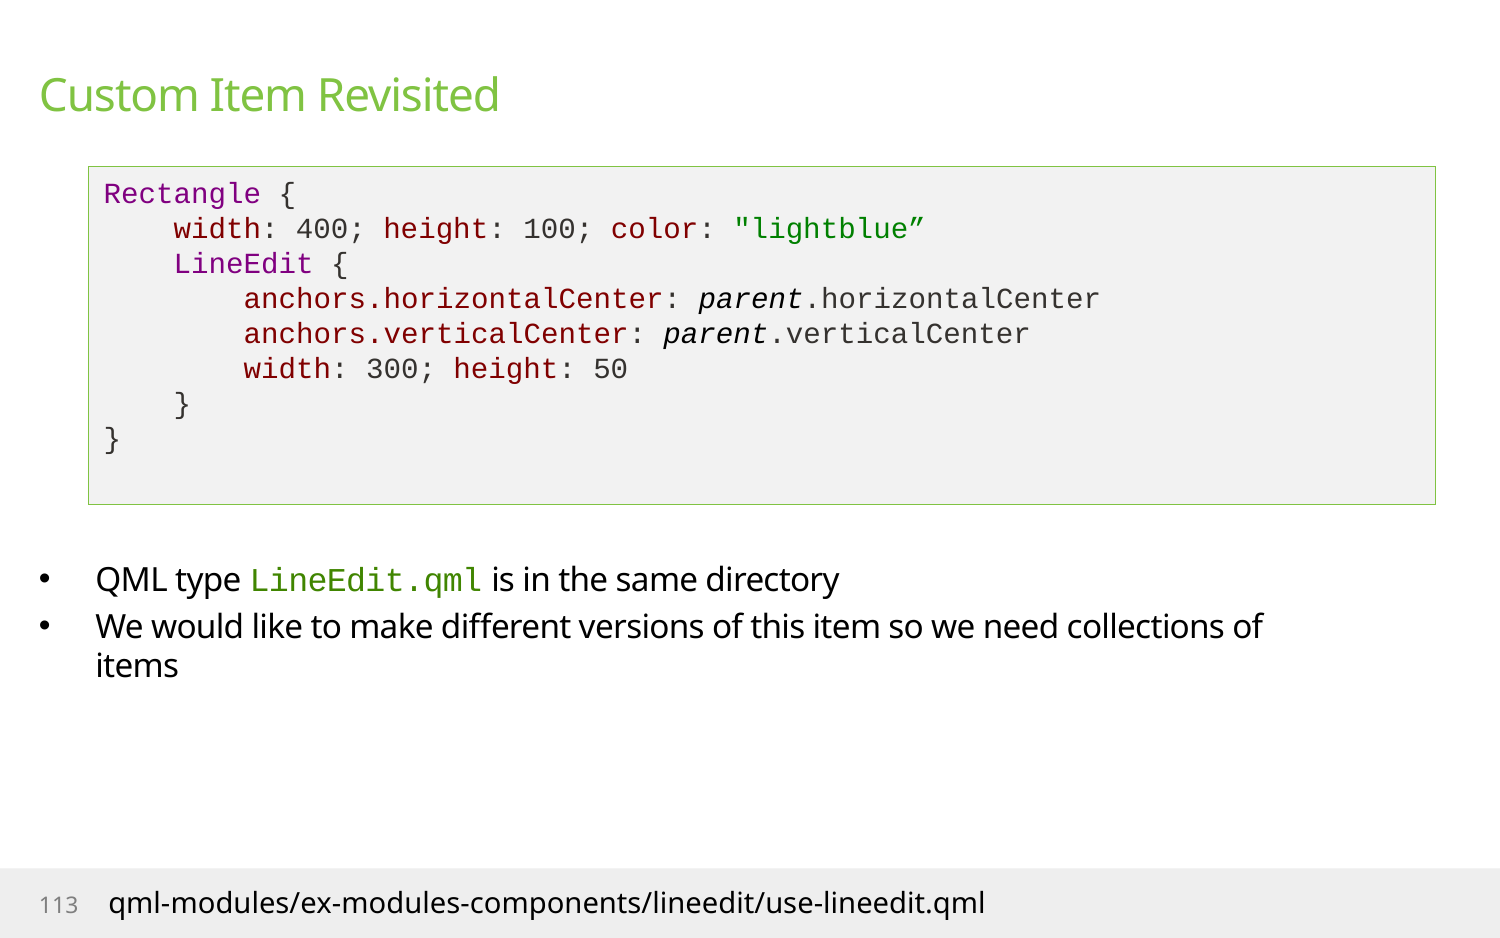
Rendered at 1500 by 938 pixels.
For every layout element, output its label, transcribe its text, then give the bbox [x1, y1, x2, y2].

title Custom Item Revisited [39, 66, 1052, 196]
list QML type LineEdit.qml is in the same directory We would like to make different versions of this item so we need collections of items [39, 558, 1272, 748]
slide_number 113 [39, 892, 93, 921]
text_box qml-modules/ex-modules-components/lineedit/use-lineedit.qml [93, 892, 1315, 925]
text_box Rectangle { width: 400; height: 100; color: "lightblue” LineEdit { anchors.horizontalCenter: parent.horizontalCenter anchors.verticalCenter: parent.verticalCenter width: 300; height: 50 } } [88, 166, 1436, 505]
